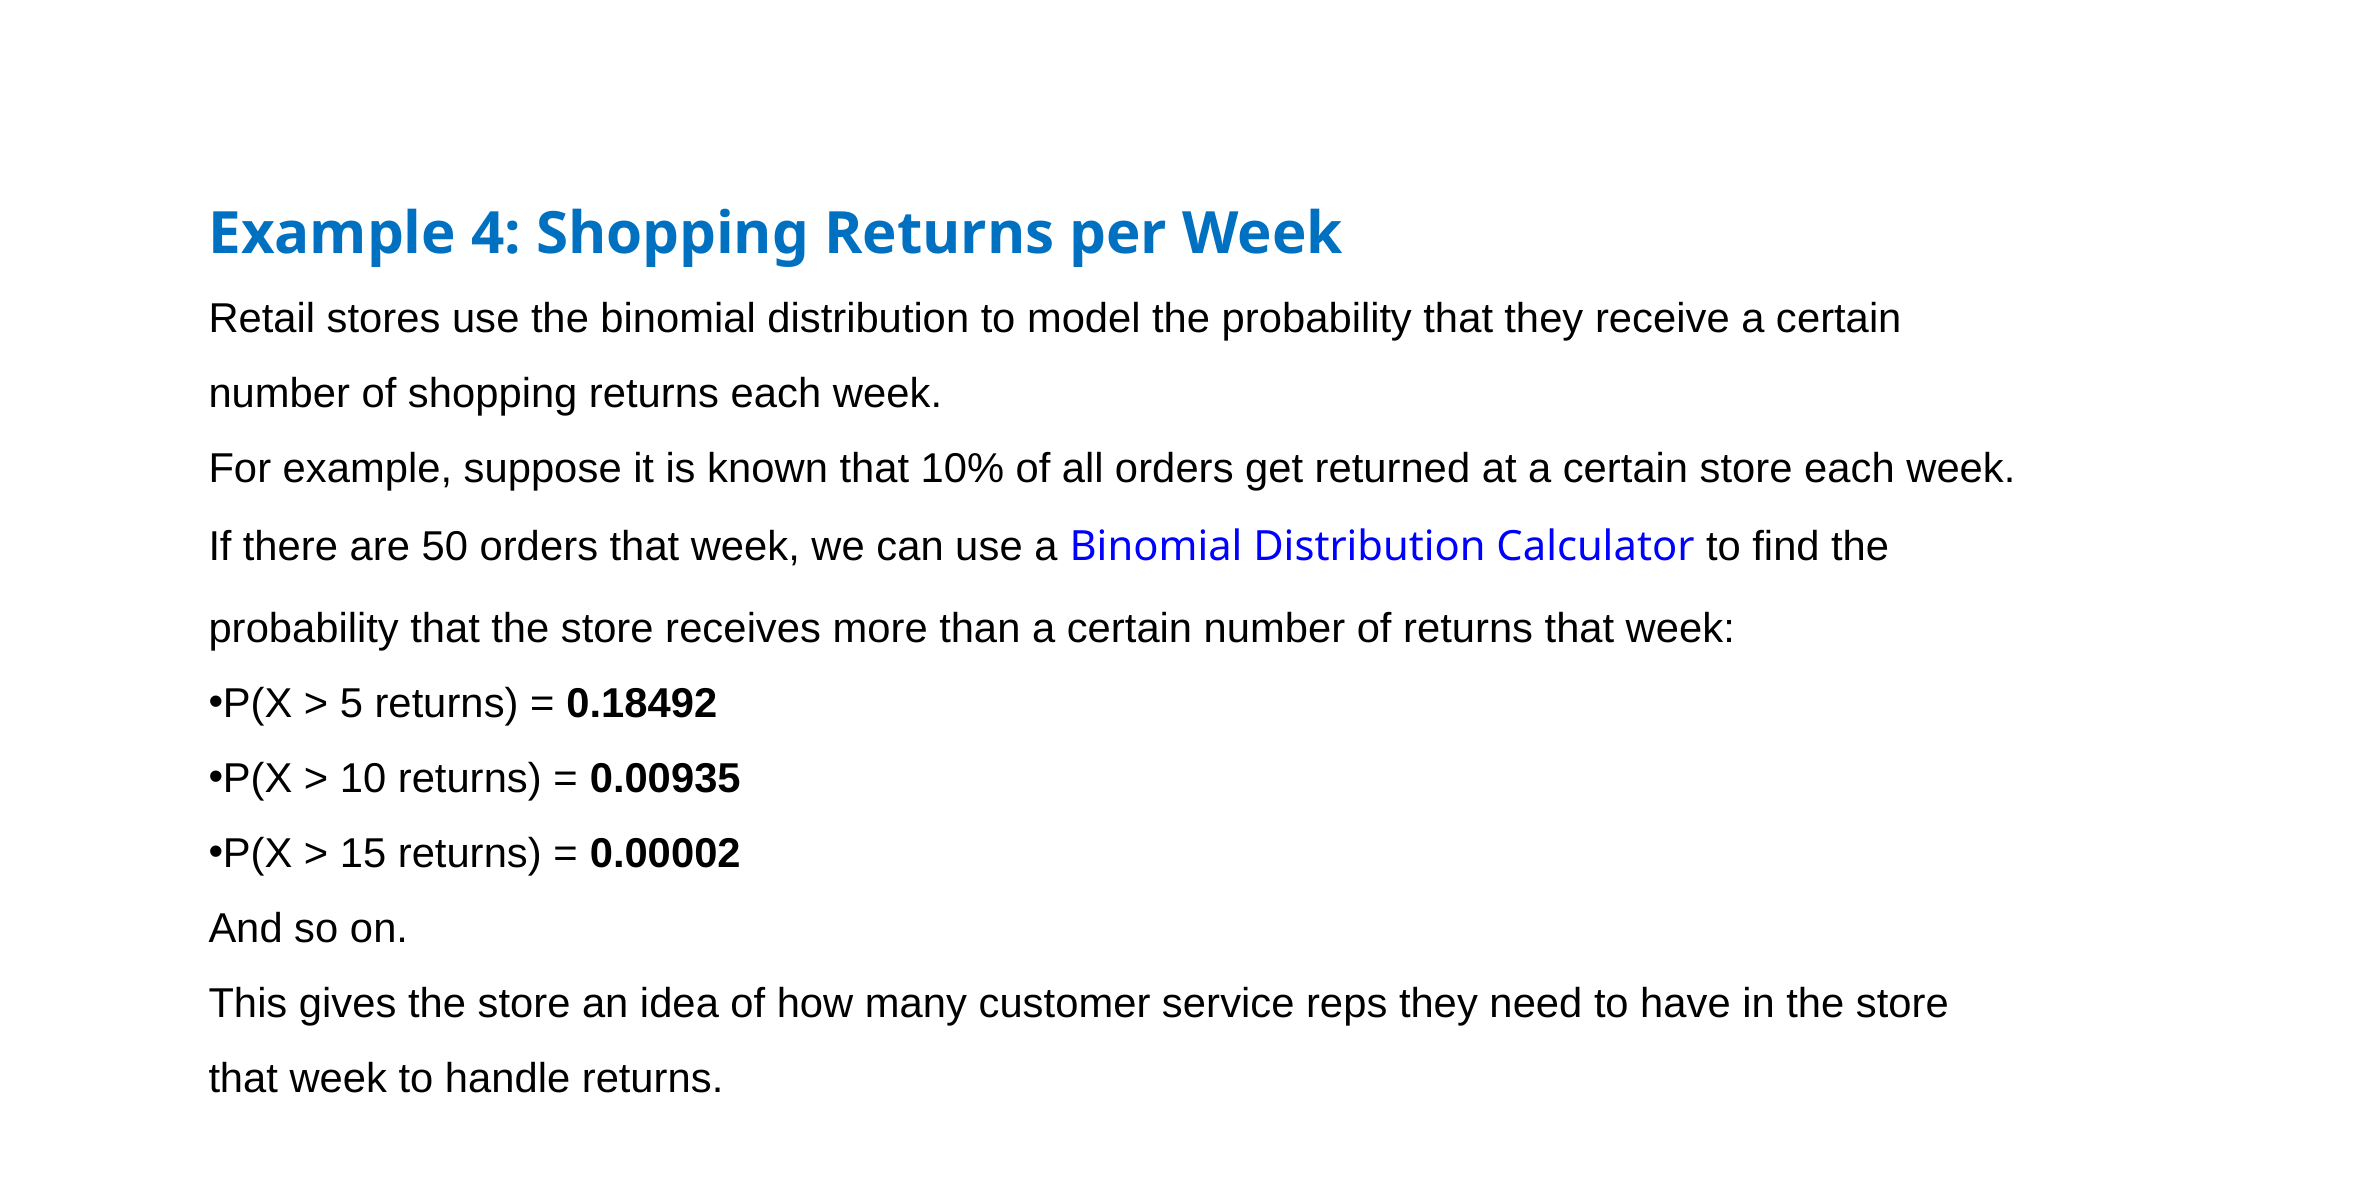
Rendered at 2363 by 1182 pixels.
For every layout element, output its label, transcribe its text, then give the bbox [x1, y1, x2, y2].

text_box Example 4: Shopping Returns per Week Retail stores use the binomial distribution to model the probability that they receive a certain number of shopping returns each week. For example, suppose it is known that 10% of all orders get returned at a certain store each week. If there are 50 orders that week, we can use a Binomial Distribution Calculator to find the probability that the store receives more than a certain number of returns that week: P(X > 5 returns) = 0.18492 P(X > 10 returns) = 0.00935 P(X > 15 returns) = 0.00002 And so on. This gives the store an idea of how many customer service reps they need to have in the store that week to handle returns. [193, 153, 2044, 1109]
